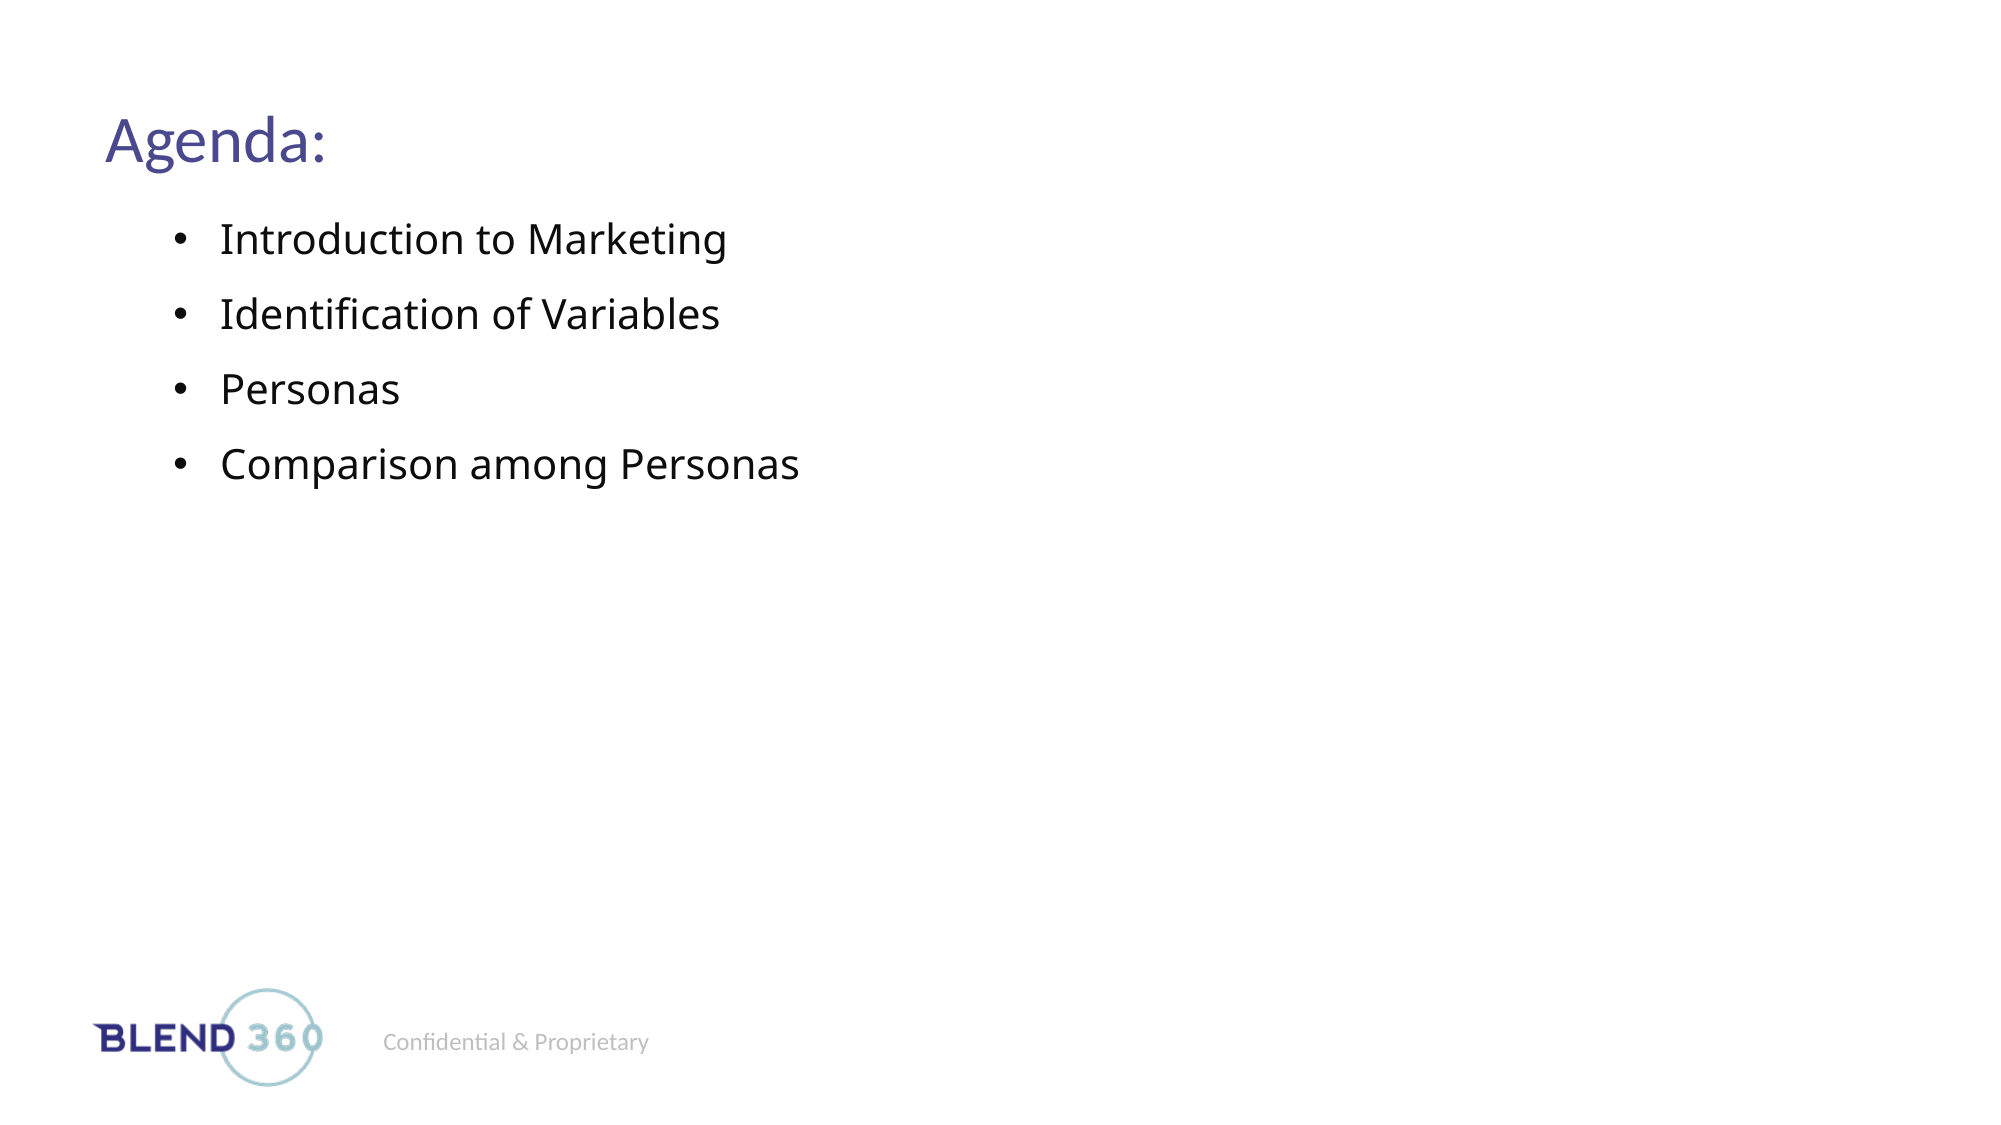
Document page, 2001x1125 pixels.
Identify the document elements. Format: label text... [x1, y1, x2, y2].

title Agenda: [105, 104, 1908, 214]
picture [87, 982, 328, 1093]
text_box Introduction to Marketing Identification of Variables Personas Comparison among Personas [173, 137, 1143, 600]
